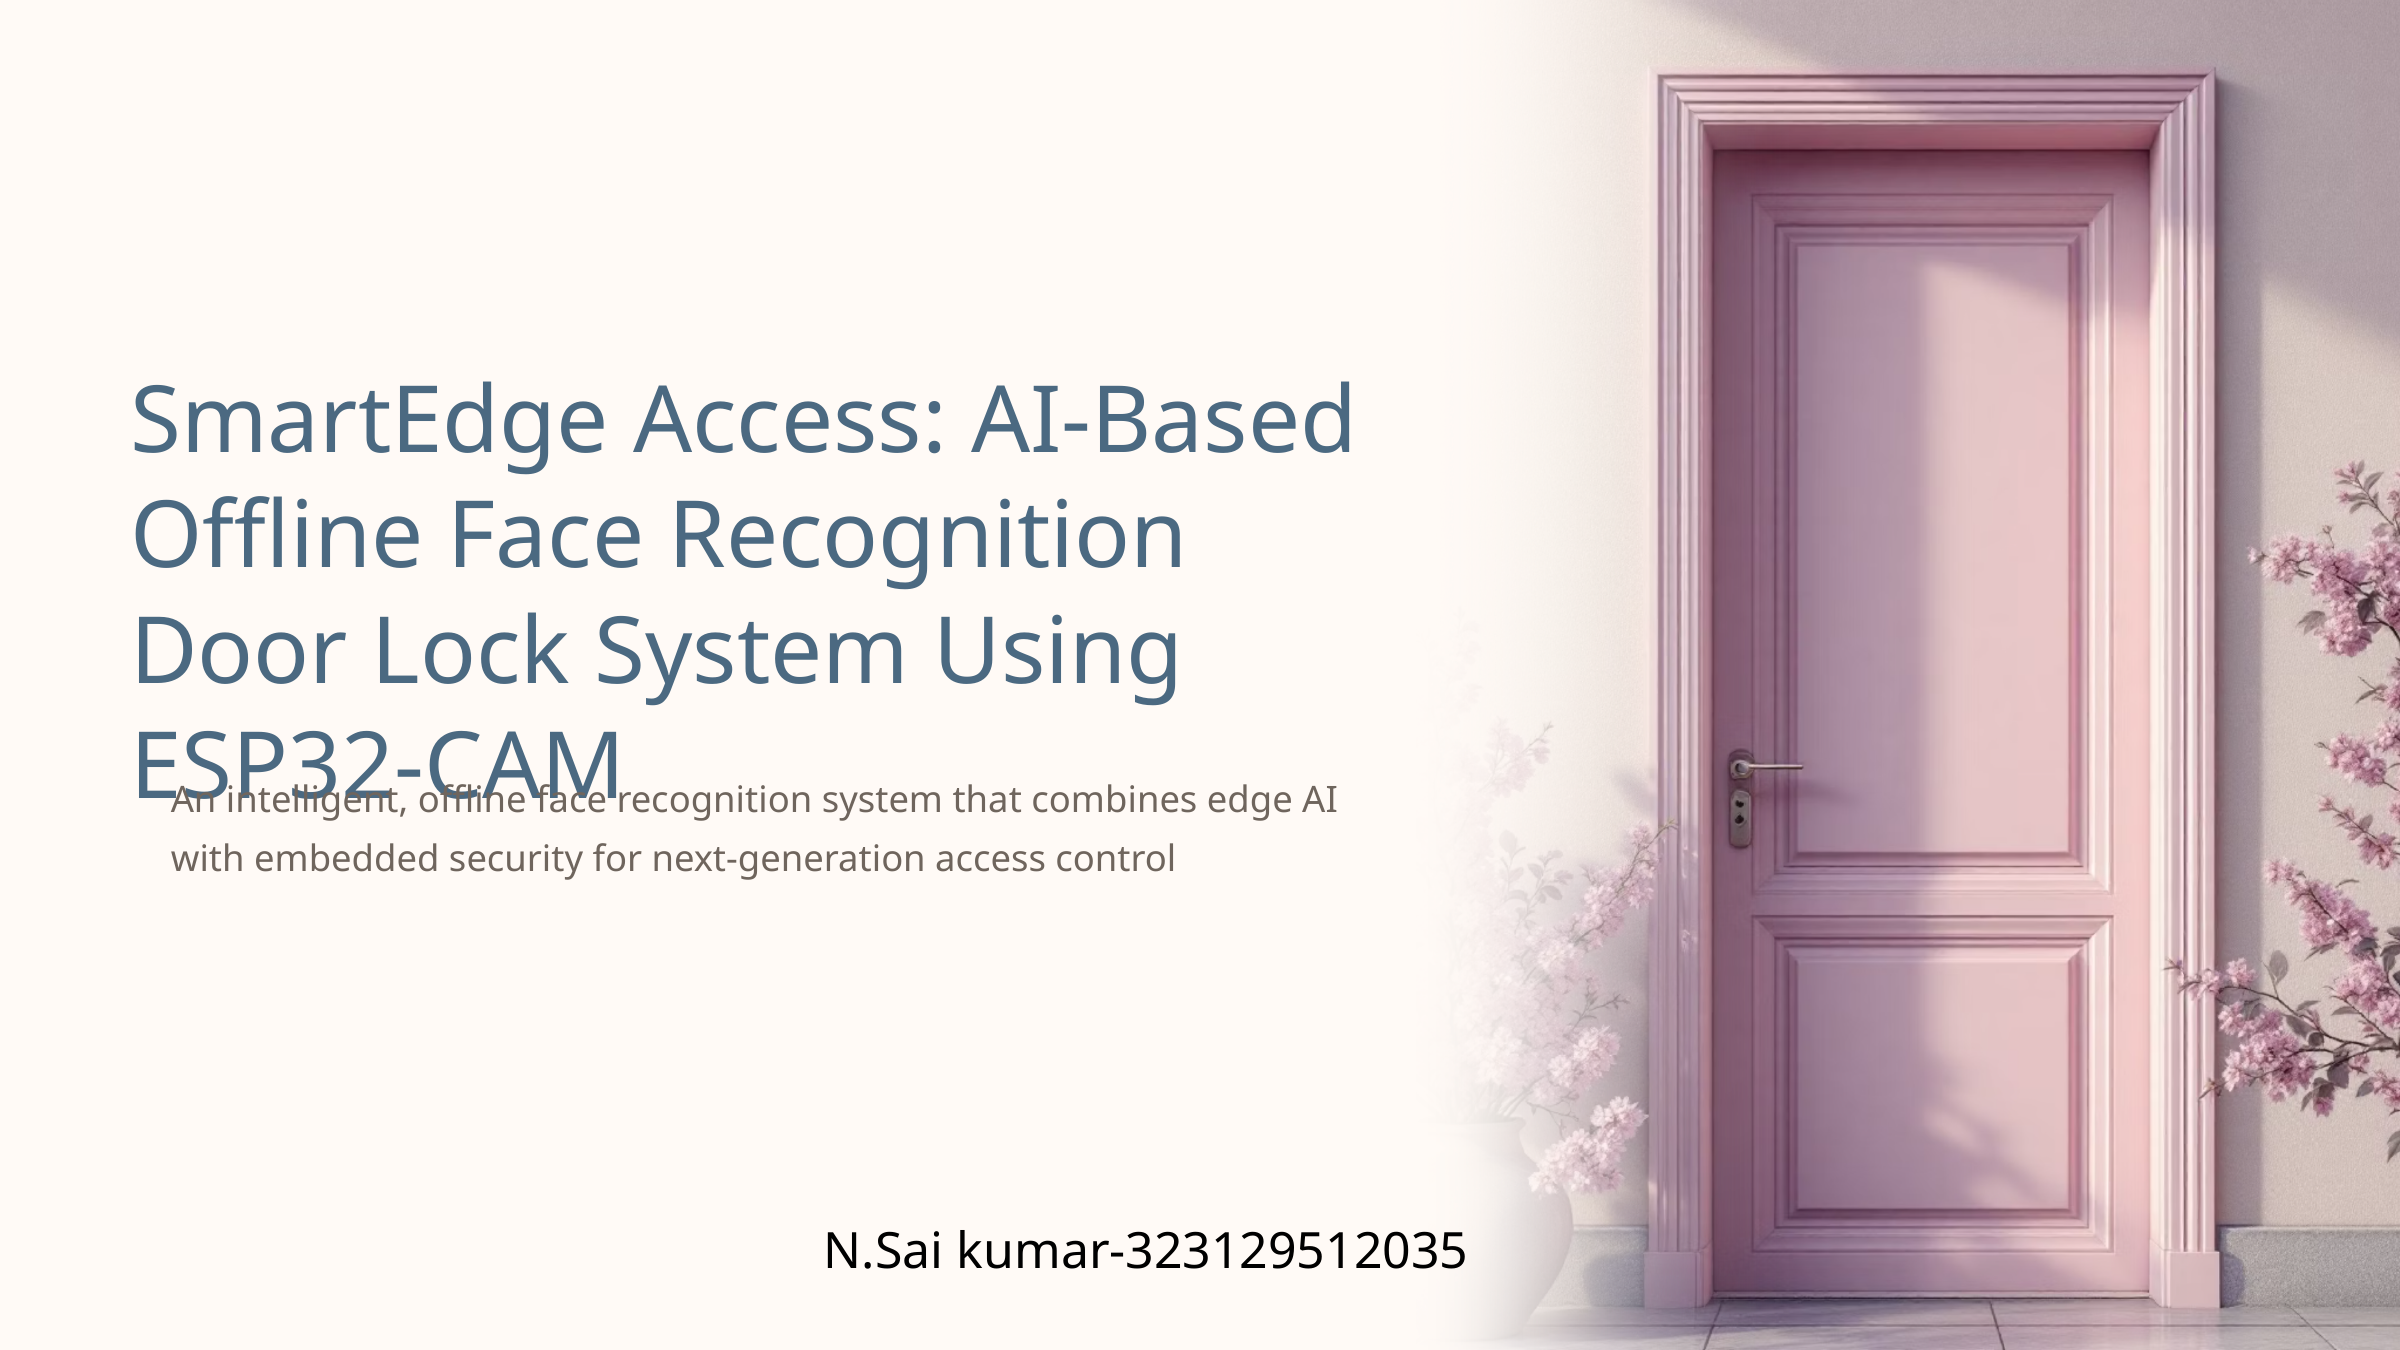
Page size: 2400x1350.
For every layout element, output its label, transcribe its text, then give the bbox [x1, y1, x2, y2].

picture [1409, 0, 2400, 1350]
text_box An intelligent, offline face recognition system that combines edge AI with embedded security for next-generation access control [170, 760, 1409, 880]
text_box N.Sai kumar-323129512035 [811, 1205, 1409, 1292]
text_box SmartEdge Access: AI-Based Offline Face Recognition Door Lock System Using ESP32-CAM [130, 355, 1370, 821]
